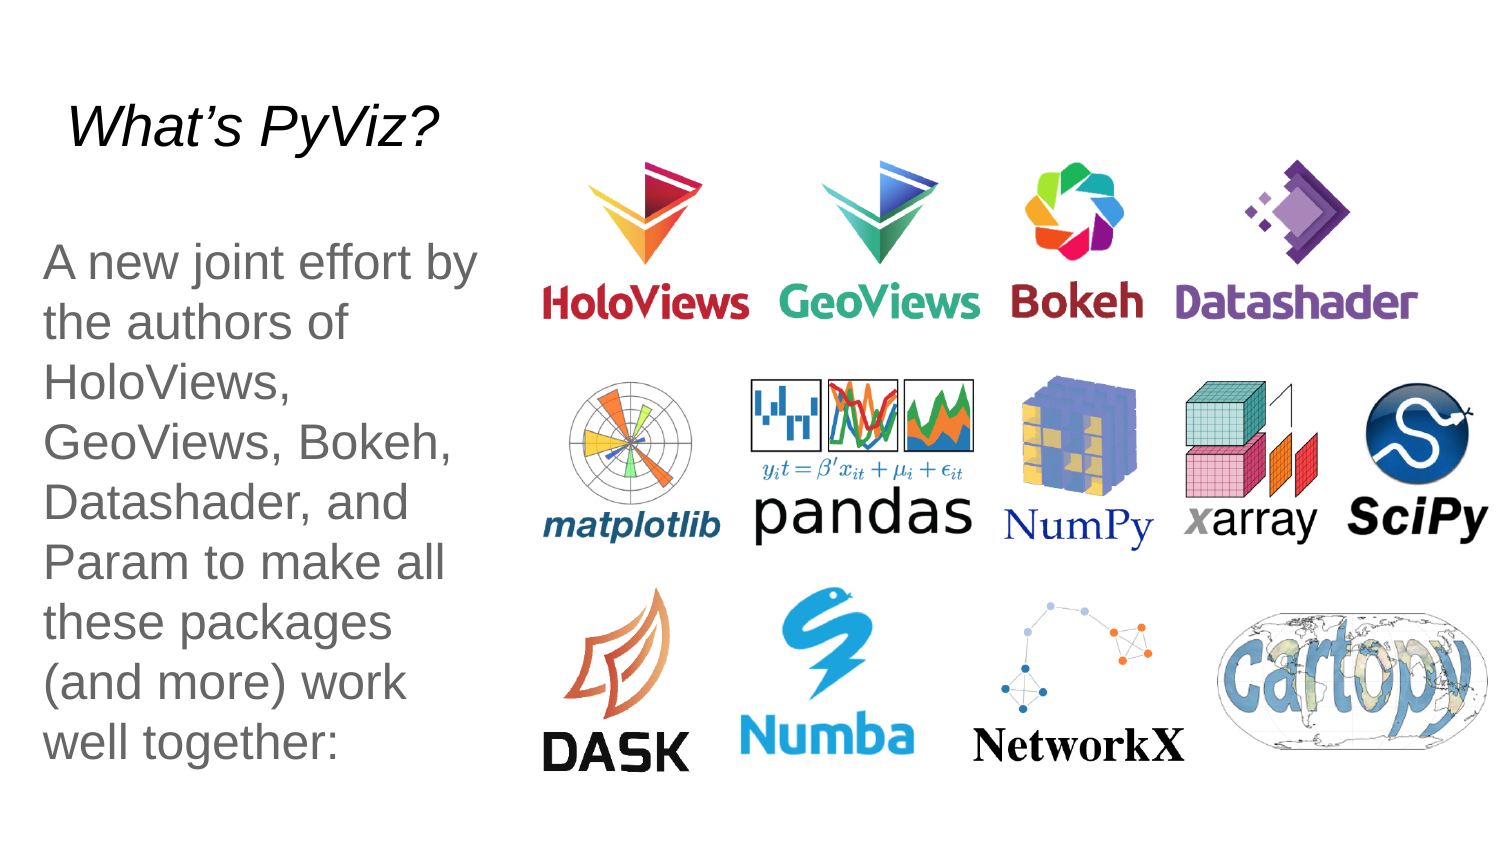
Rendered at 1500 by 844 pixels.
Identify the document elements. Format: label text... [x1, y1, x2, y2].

picture [510, 0, 1500, 784]
text_box A new joint effort by the authors of HoloViews, GeoViews, Bokeh, Datashader, and Param to make all these packages (and more) work well together: [27, 206, 511, 793]
title What’s PyViz? [51, 72, 1435, 167]
